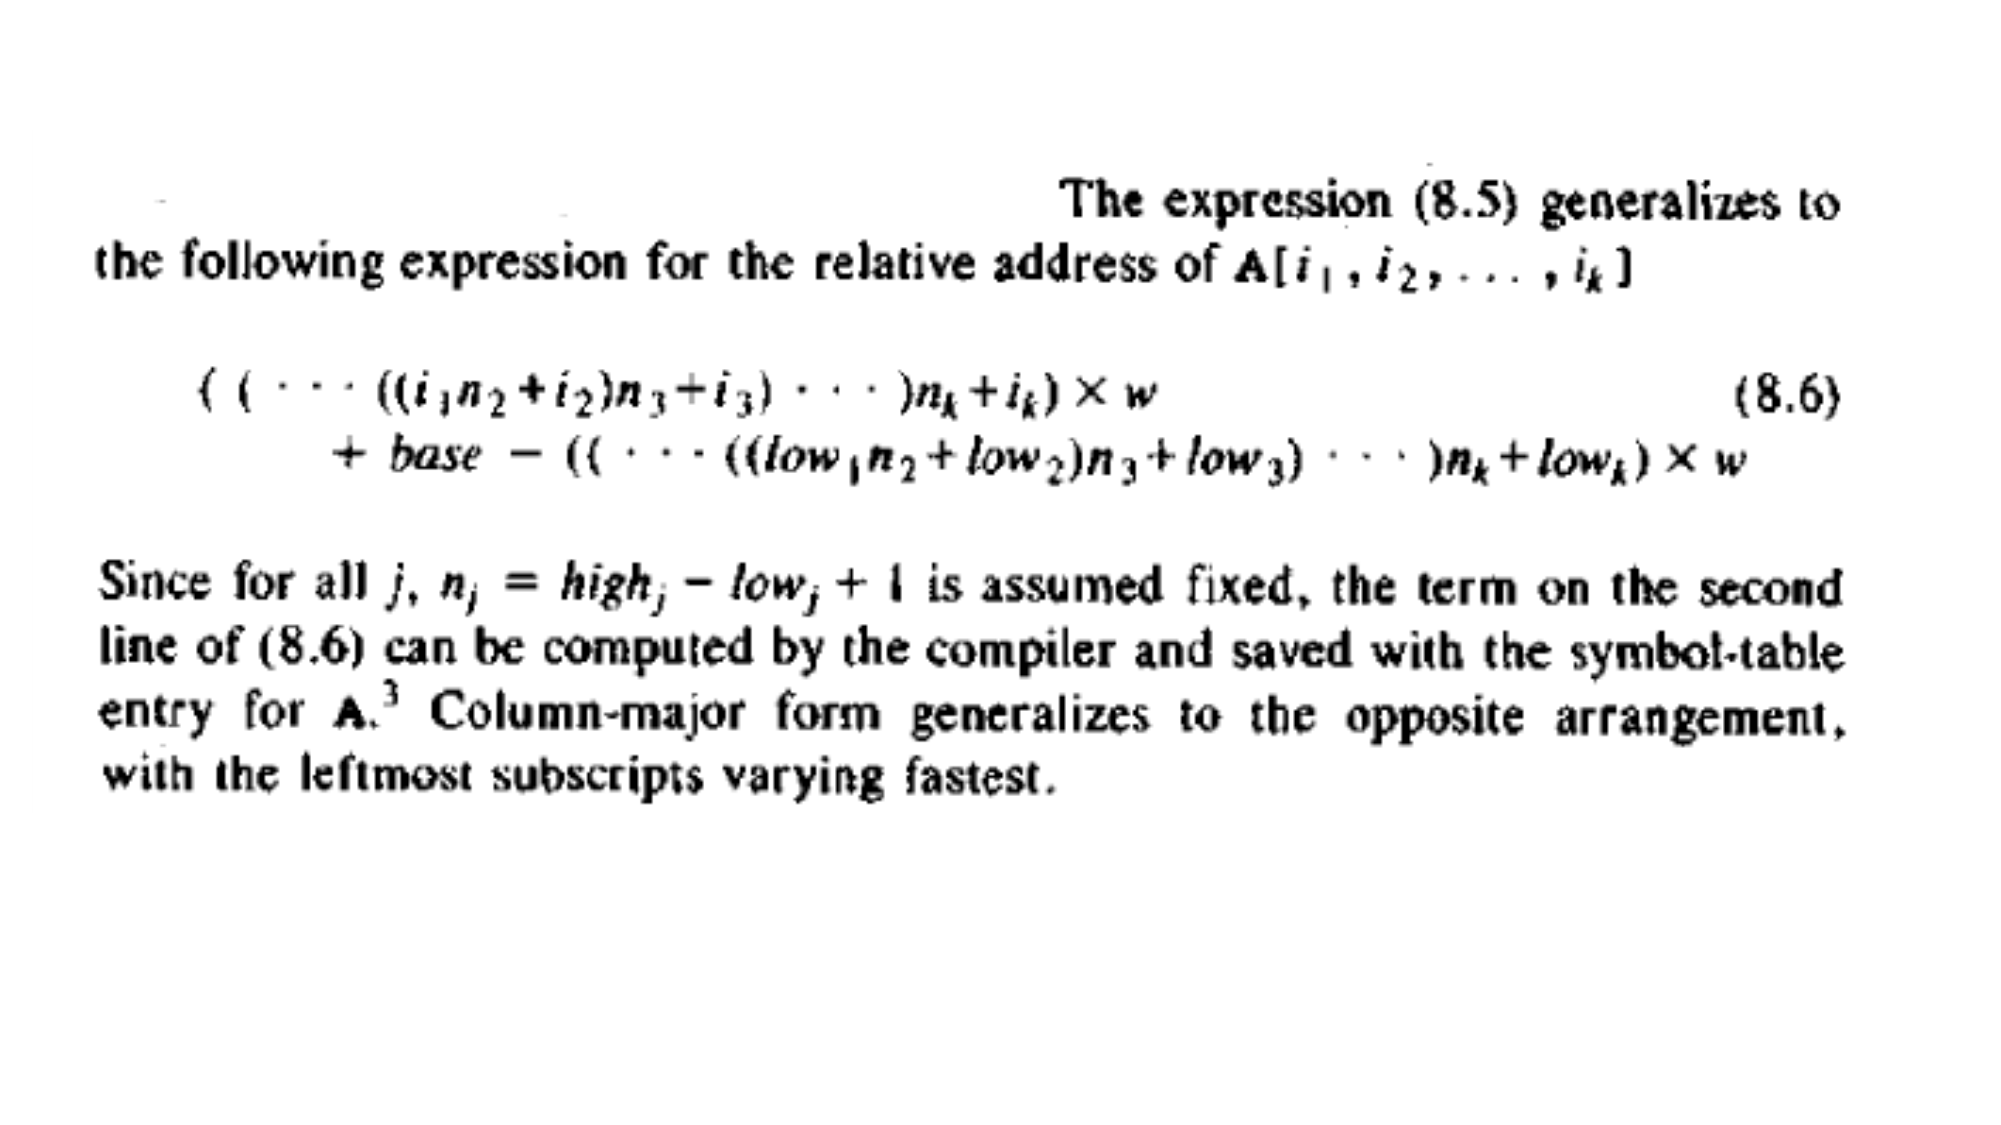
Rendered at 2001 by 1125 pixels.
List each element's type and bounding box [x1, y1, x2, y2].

picture [31, 130, 1886, 813]
